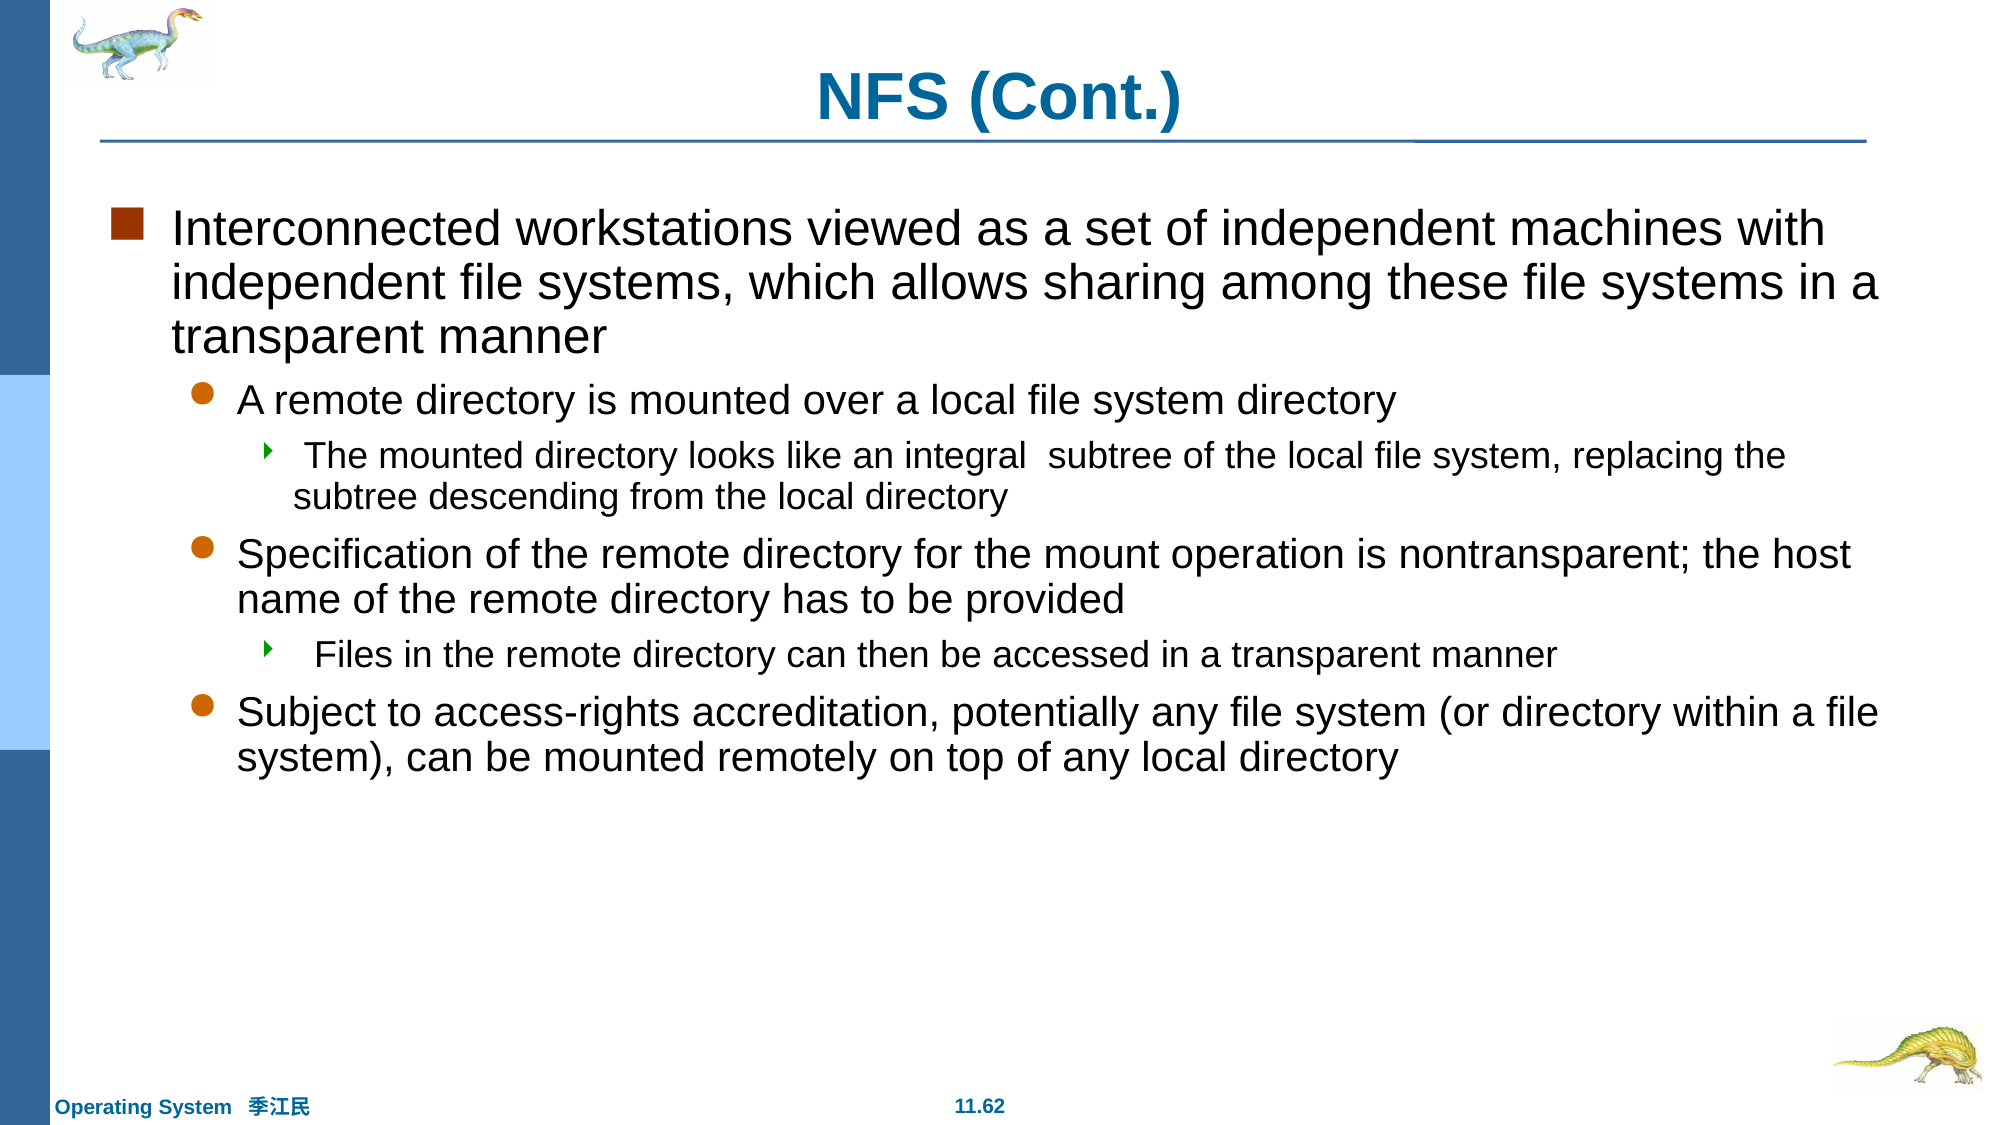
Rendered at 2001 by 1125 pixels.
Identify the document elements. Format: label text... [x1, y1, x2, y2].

list Interconnected workstations viewed as a set of independent machines with independent file systems, which allows sharing among these file systems in a transparent manner A remote directory is mounted over a local file system directory The mounted directory looks like an integral subtree of the local file system, replacing the subtree descending from the local directory Specification of the remote directory for the mount operation is nontransparent; the host name of the remote directory has to be provided Files in the remote directory can then be accessed in a transparent manner Subject to access-rights accreditation, potentially any file system (or directory within a file system), can be mounted remotely on top of any local directory [99, 194, 1900, 938]
picture [1831, 1020, 1982, 1090]
picture [62, 0, 217, 88]
title NFS (Cont.) [99, 45, 1900, 141]
